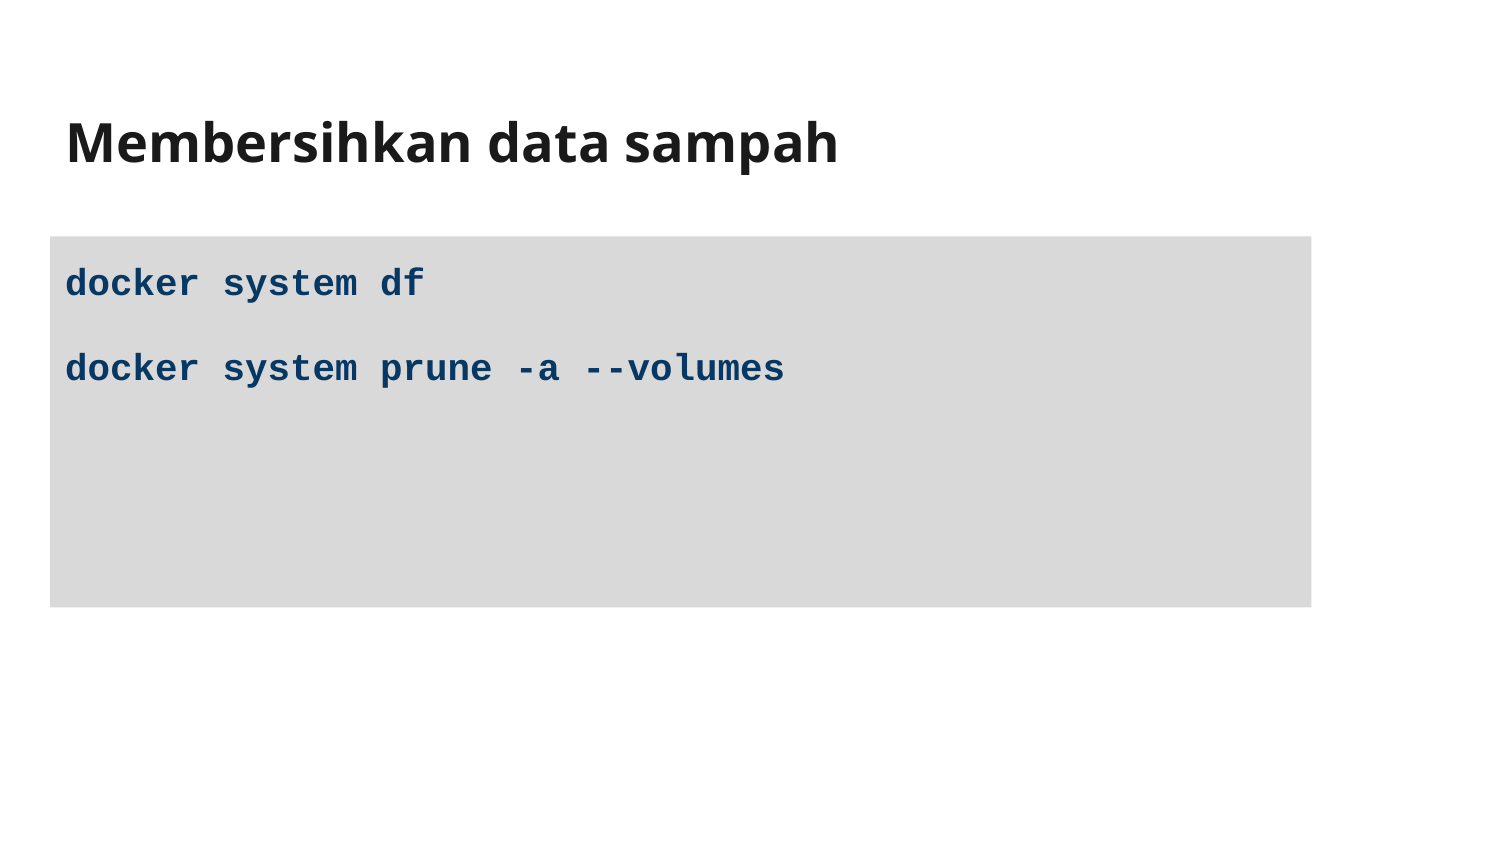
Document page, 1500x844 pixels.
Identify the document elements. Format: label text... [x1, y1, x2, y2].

title Membersihkan data sampah [50, 93, 1312, 182]
list docker system df docker system prune -a --volumes [50, 236, 1312, 608]
